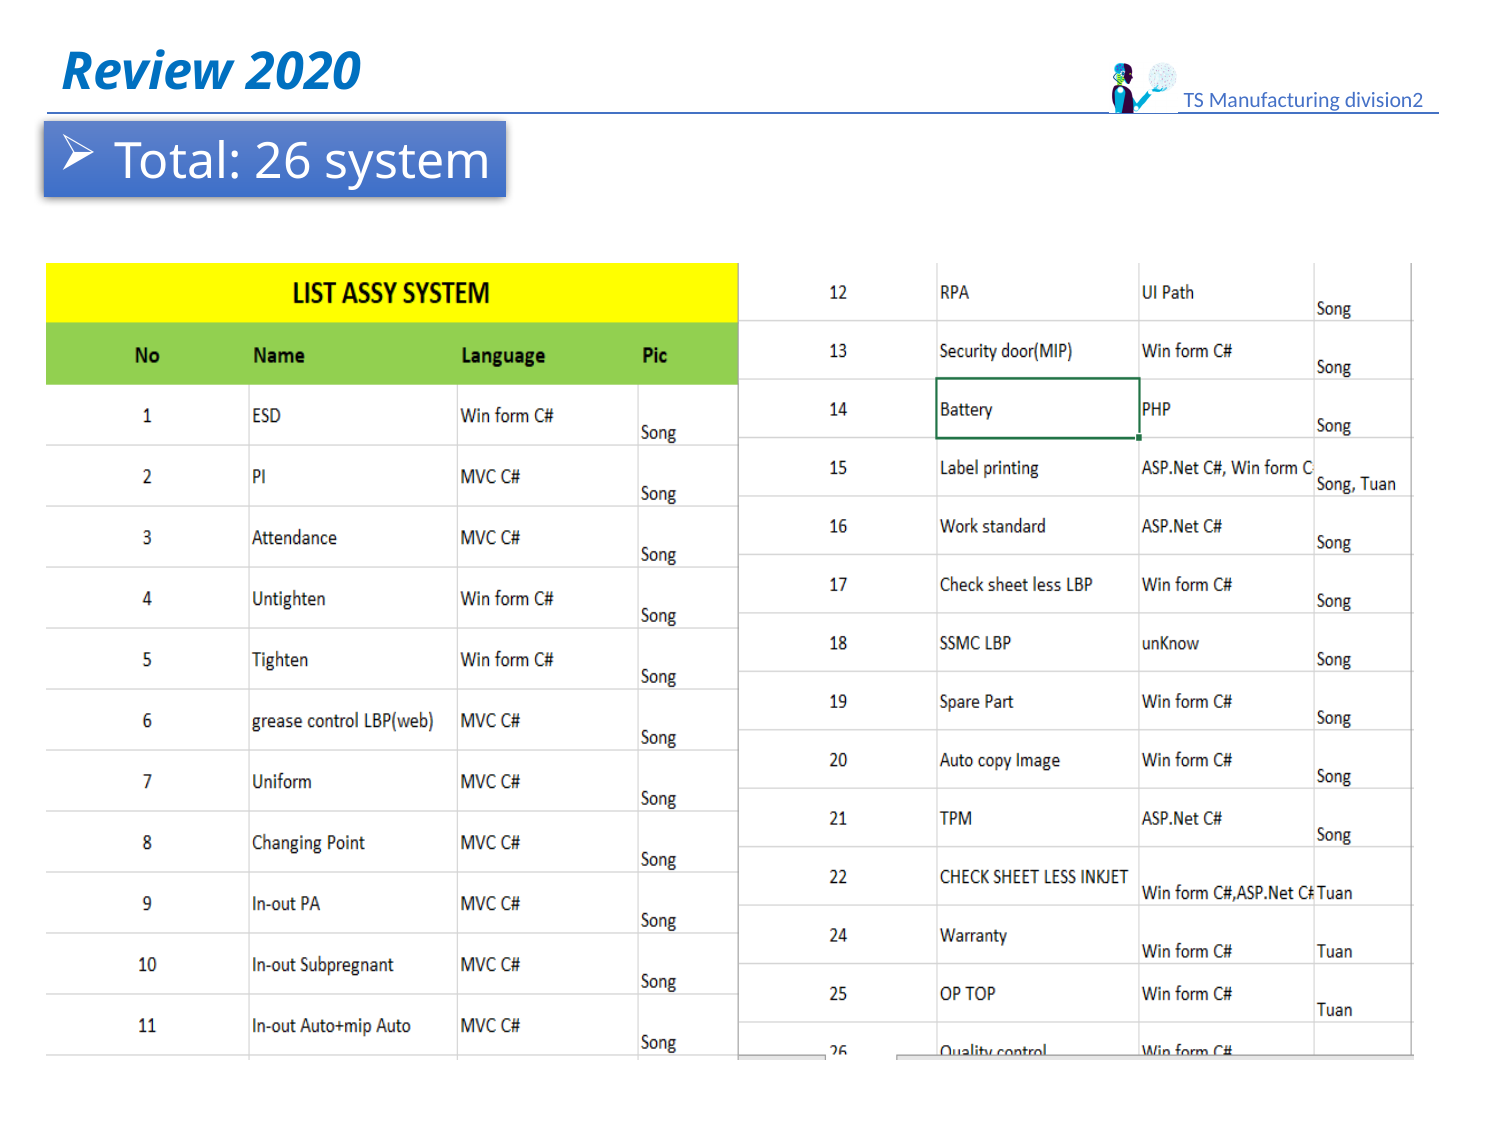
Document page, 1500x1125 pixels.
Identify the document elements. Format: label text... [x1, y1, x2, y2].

title Review 2020 [46, 36, 1060, 109]
picture [1109, 62, 1178, 113]
text_box Total: 26 system [43, 121, 506, 197]
picture [46, 263, 1414, 1060]
